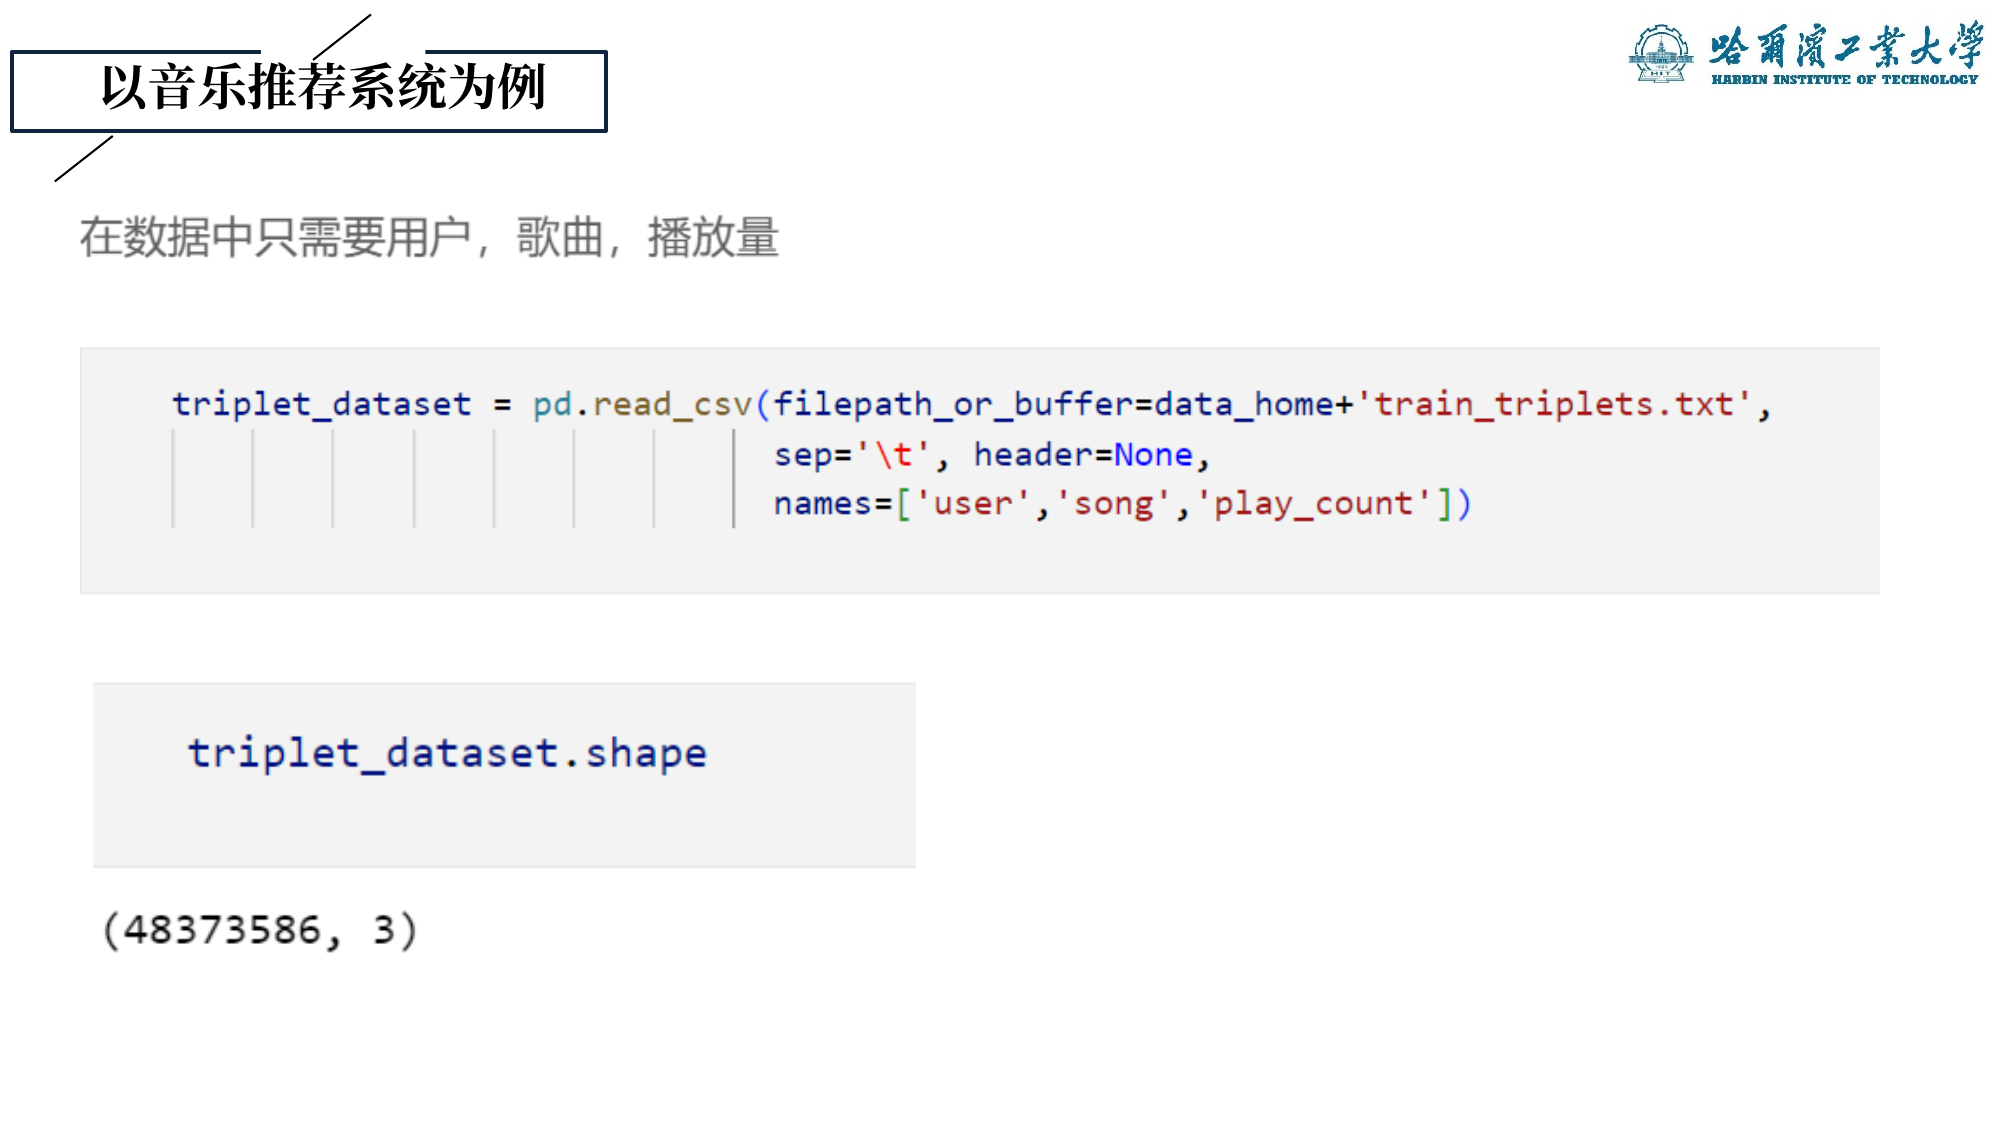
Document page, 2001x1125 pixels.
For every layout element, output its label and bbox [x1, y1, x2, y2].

text_box [0, 14, 646, 182]
picture [93, 653, 916, 1000]
picture [1626, 12, 1991, 94]
picture [79, 186, 1880, 598]
